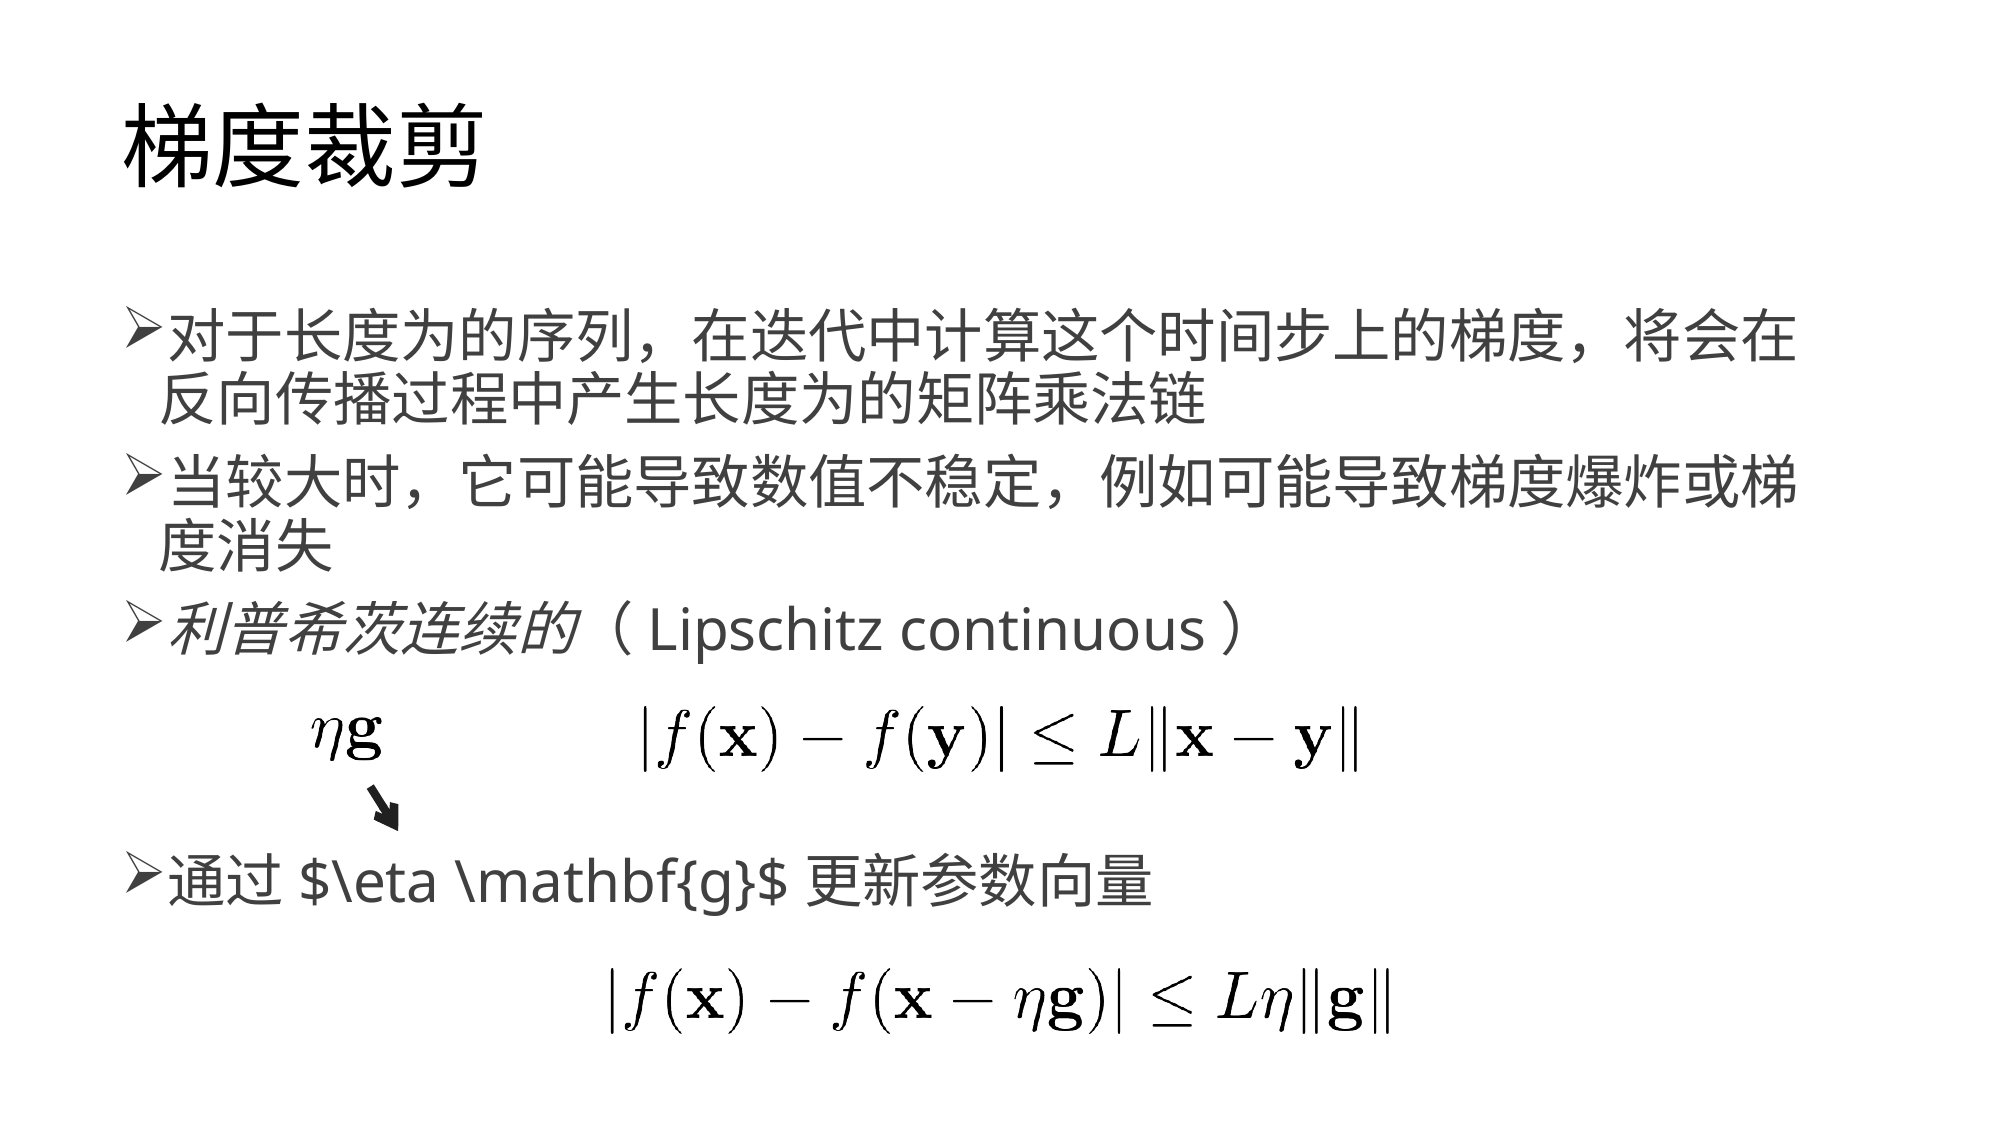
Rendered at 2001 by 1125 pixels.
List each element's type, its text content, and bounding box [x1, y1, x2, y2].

picture [643, 706, 1357, 772]
picture [311, 717, 382, 761]
picture [610, 968, 1389, 1034]
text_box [370, 786, 399, 832]
title 梯度裁剪 [106, 42, 1832, 260]
